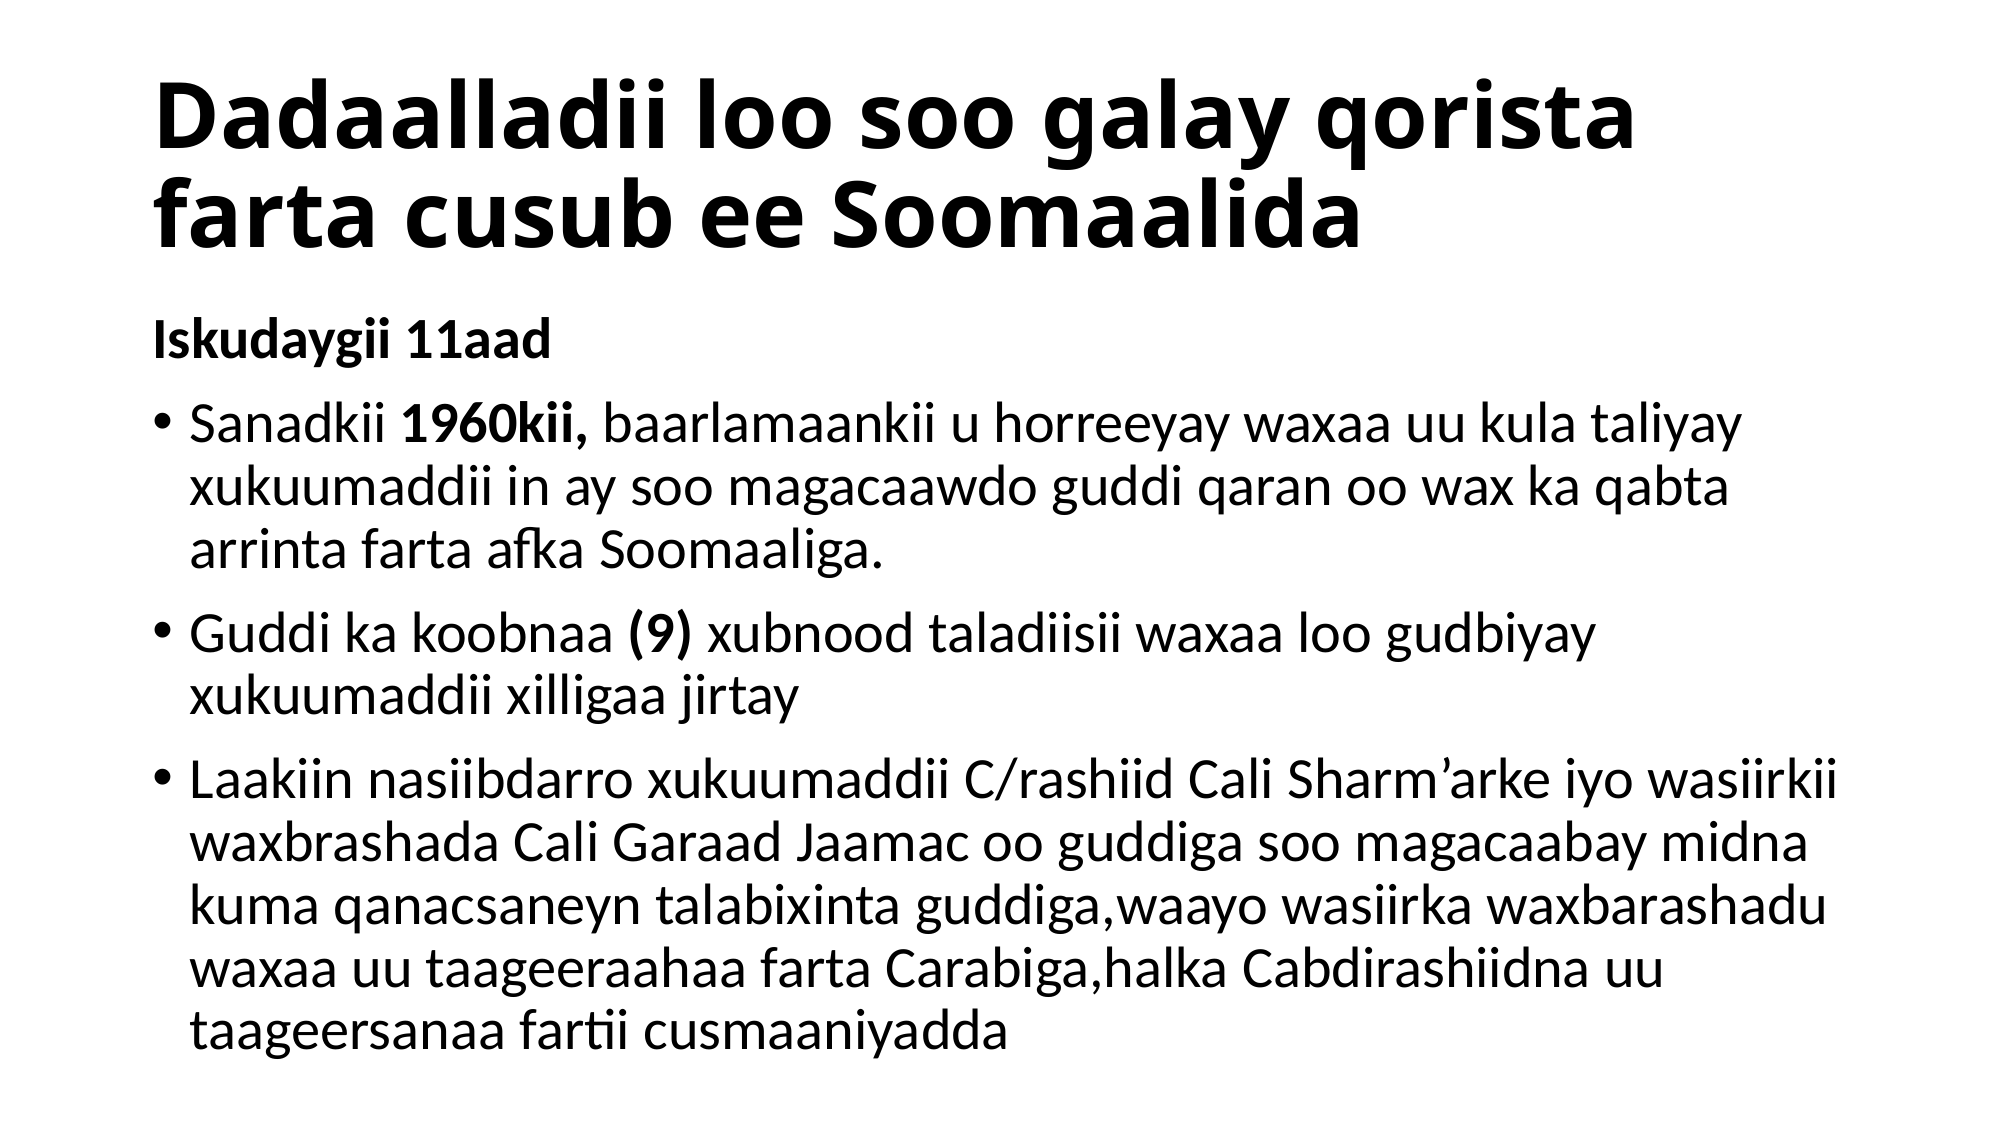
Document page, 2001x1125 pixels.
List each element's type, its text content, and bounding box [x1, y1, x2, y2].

title Dadaalladii loo soo galay qorista farta cusub ee Soomaalida [137, 59, 1863, 278]
list Iskudaygii 11aad Sanadkii 1960kii, baarlamaankii u horreeyay waxaa uu kula taliyay xukuumaddii in ay soo magacaawdo guddi qaran oo wax ka qabta arrinta farta afka Soomaaliga. Guddi ka koobnaa (9) xubnood taladiisii waxaa loo gudbiyay xukuumaddii xilligaa jirtay Laakiin nasiibdarro xukuumaddii C/rashiid Cali Sharm’arke iyo wasiirkii waxbrashada Cali Garaad Jaamac oo guddiga soo magacaabay midna kuma qanacsaneyn talabixinta guddiga,waayo wasiirka waxbarashadu waxaa uu taageeraahaa farta Carabiga,halka Cabdirashiidna uu taageersanaa fartii cusmaaniyadda [137, 301, 1863, 1085]
